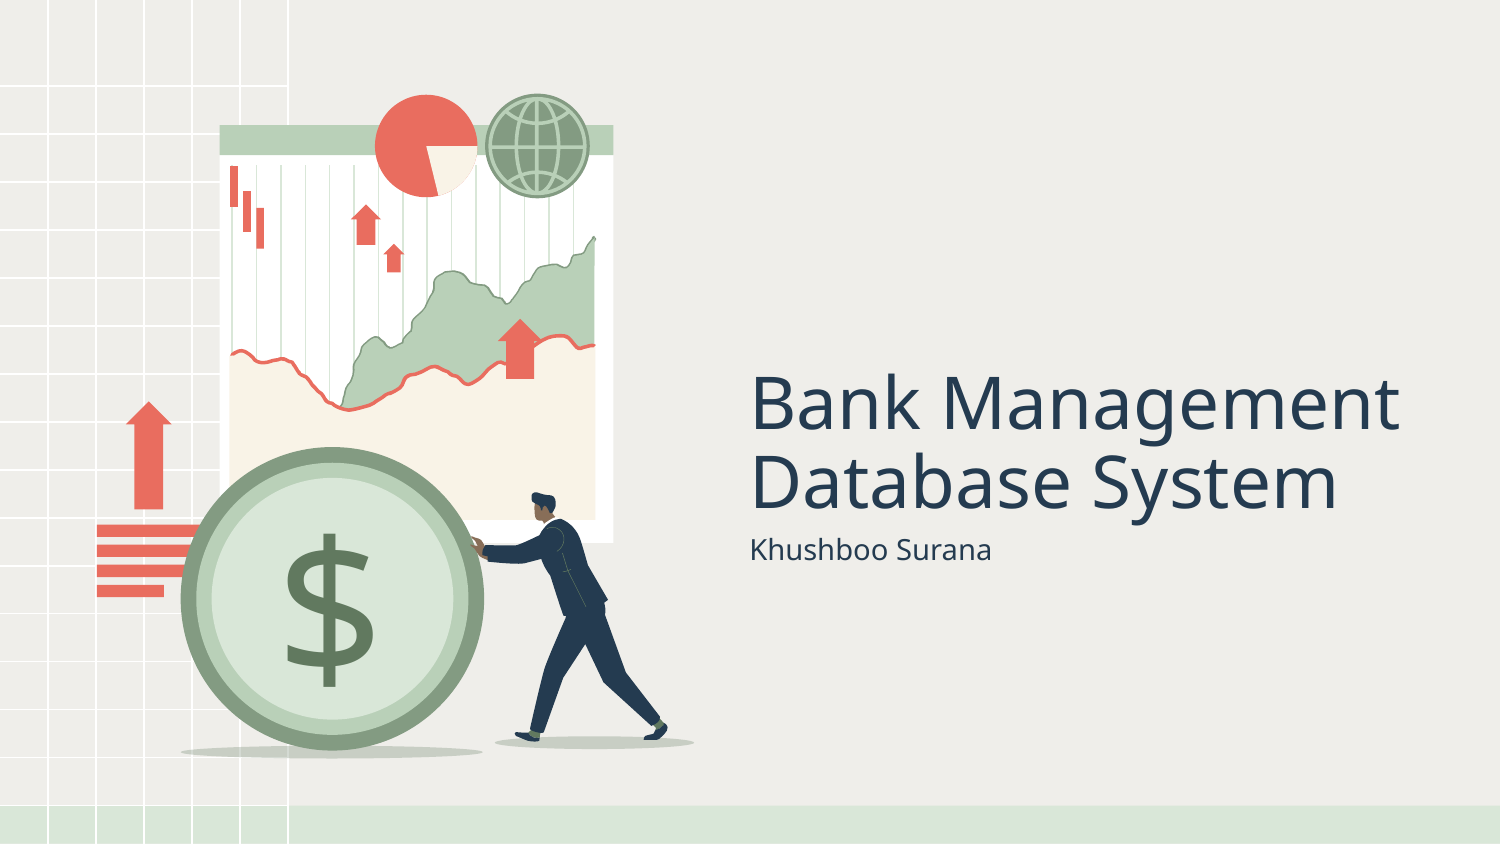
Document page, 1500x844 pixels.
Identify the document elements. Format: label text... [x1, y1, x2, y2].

text_box Khushboo Surana [734, 516, 1462, 582]
title Bank Management Database System [734, 175, 1490, 540]
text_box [96, 93, 695, 759]
